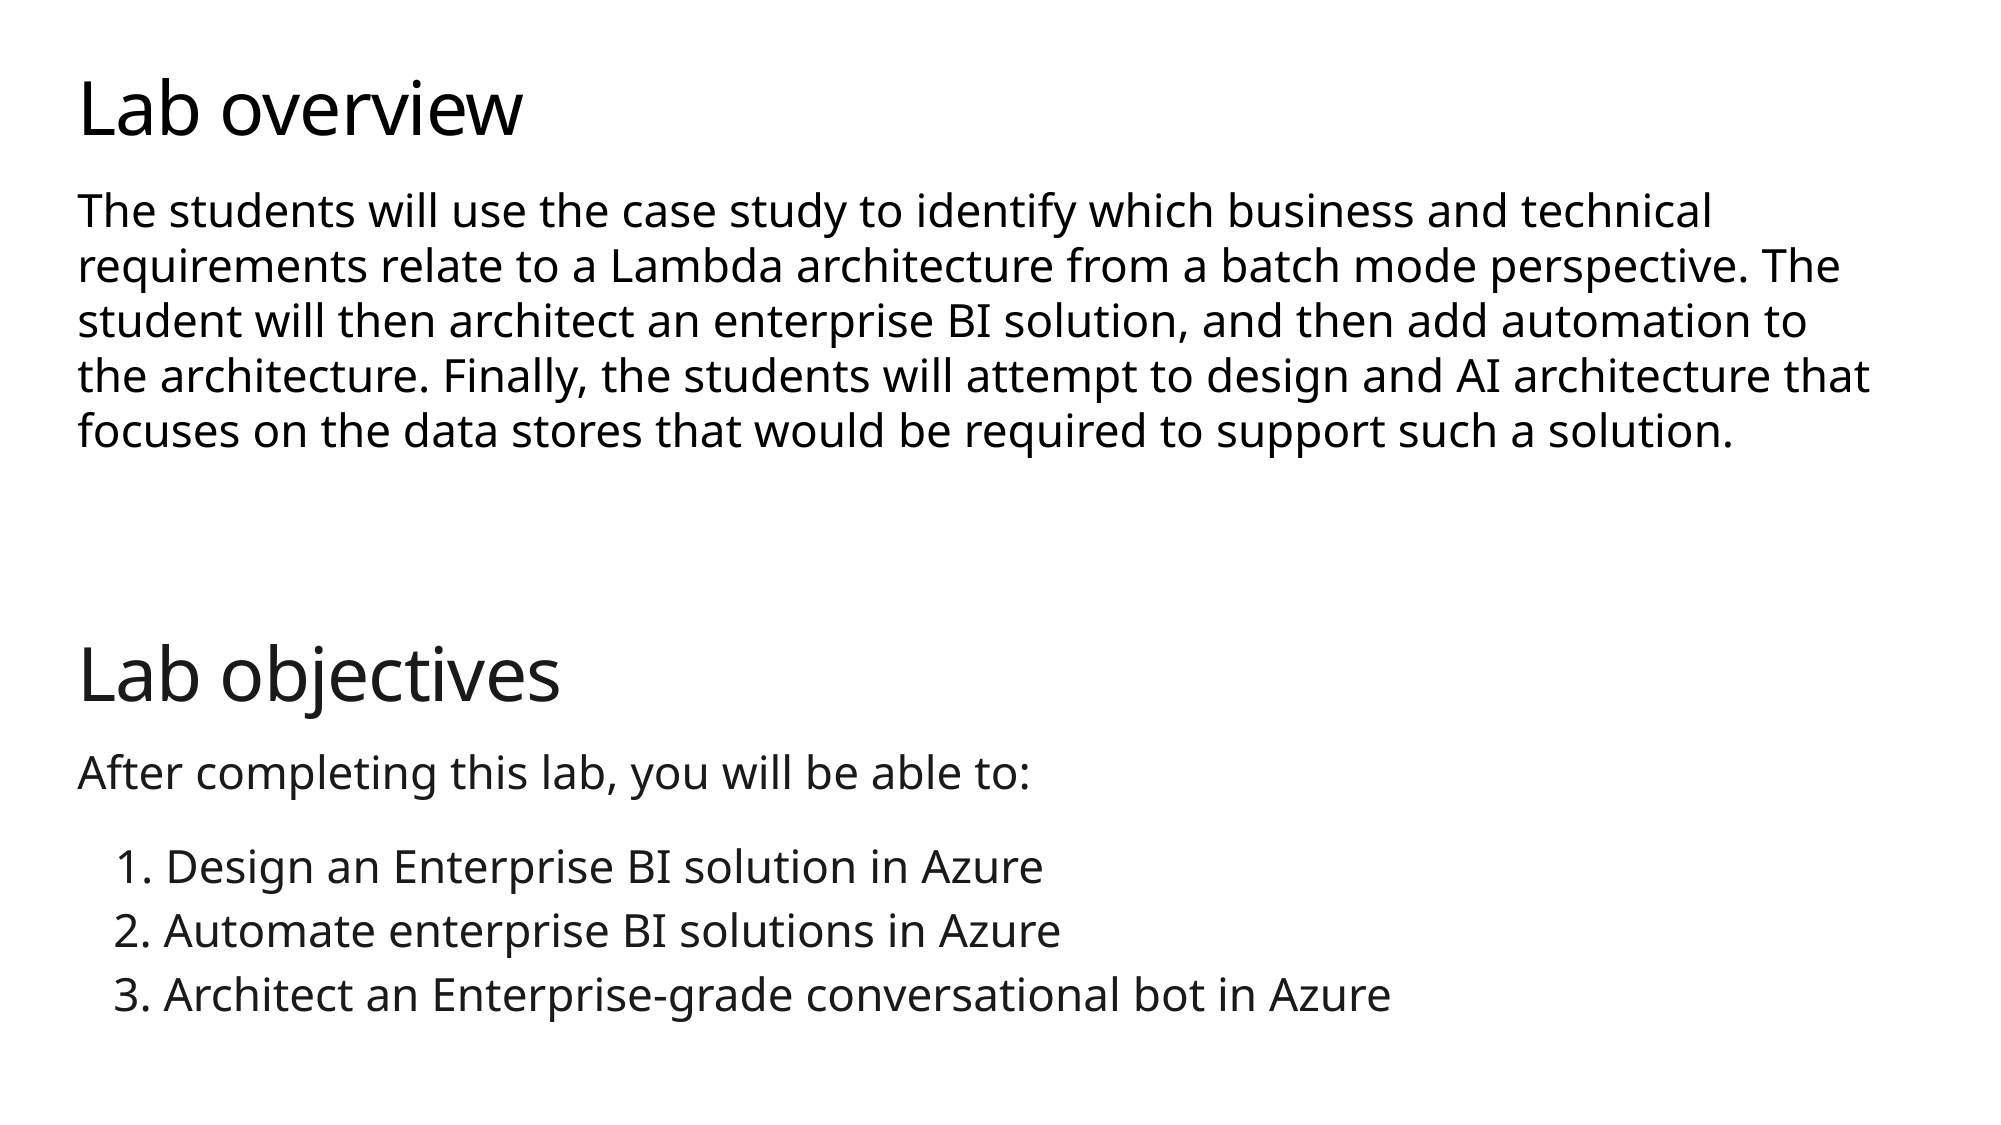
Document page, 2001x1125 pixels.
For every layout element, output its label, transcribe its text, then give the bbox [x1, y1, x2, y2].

list The students will use the case study to identify which business and technical requirements relate to a Lambda architecture from a batch mode perspective. The student will then architect an enterprise BI solution, and then add automation to the architecture. Finally, the students will attempt to design and AI architecture that focuses on the data stores that would be required to support such a solution. [77, 181, 1885, 527]
title Lab overview [77, 60, 1885, 152]
text_box After completing this lab, you will be able to: 1. Design an Enterprise BI solution in Azure 2. Automate enterprise BI solutions in Azure 3. Architect an Enterprise-grade conversational bot in Azure [77, 743, 1885, 1021]
text_box Lab objectives [77, 626, 1885, 717]
